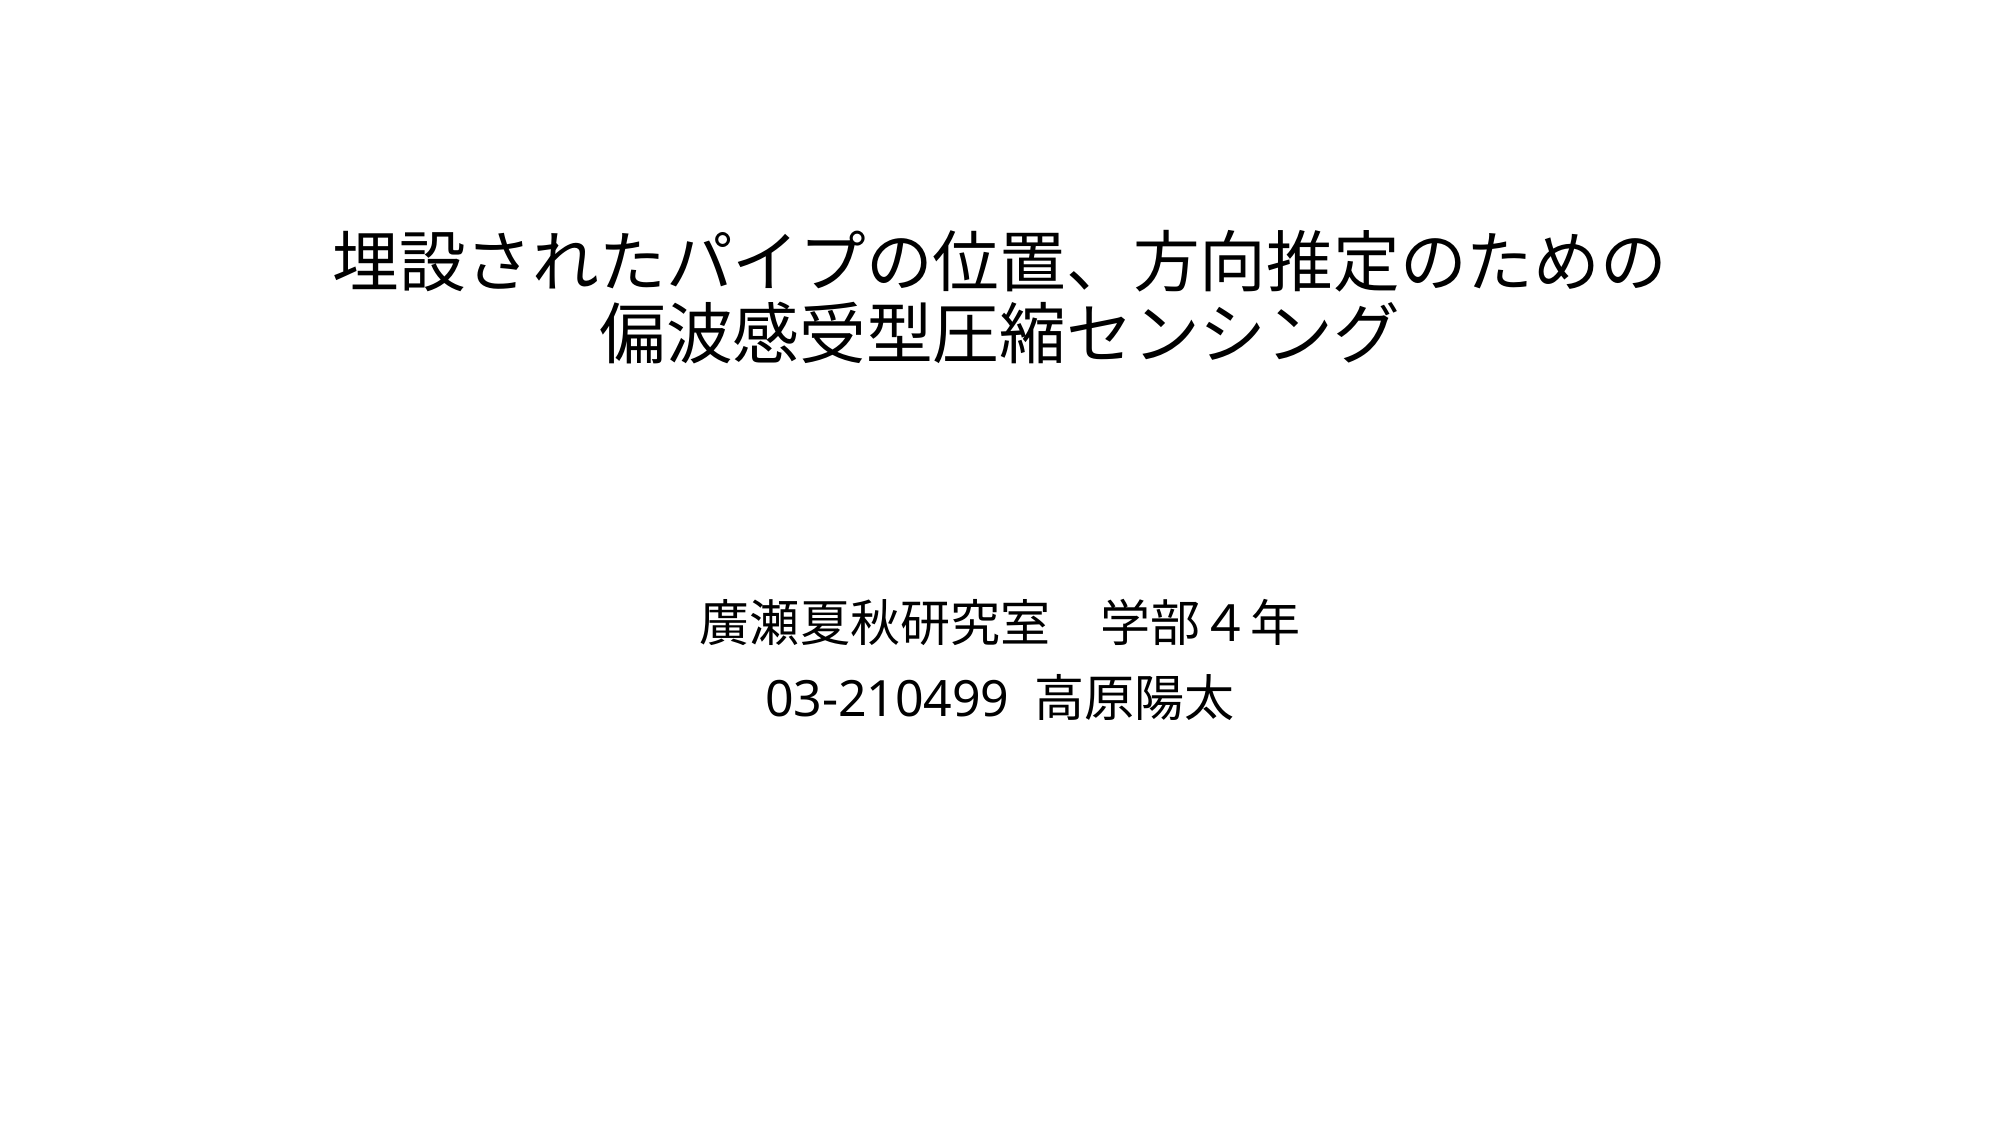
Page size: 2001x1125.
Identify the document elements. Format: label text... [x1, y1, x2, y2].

subtitle 廣瀬夏秋研究室 学部４年 03-210499 高原陽太 [249, 590, 1750, 863]
title 埋設されたパイプの位置、方向推定のための 偏波感受型圧縮センシング [249, 66, 1750, 381]
